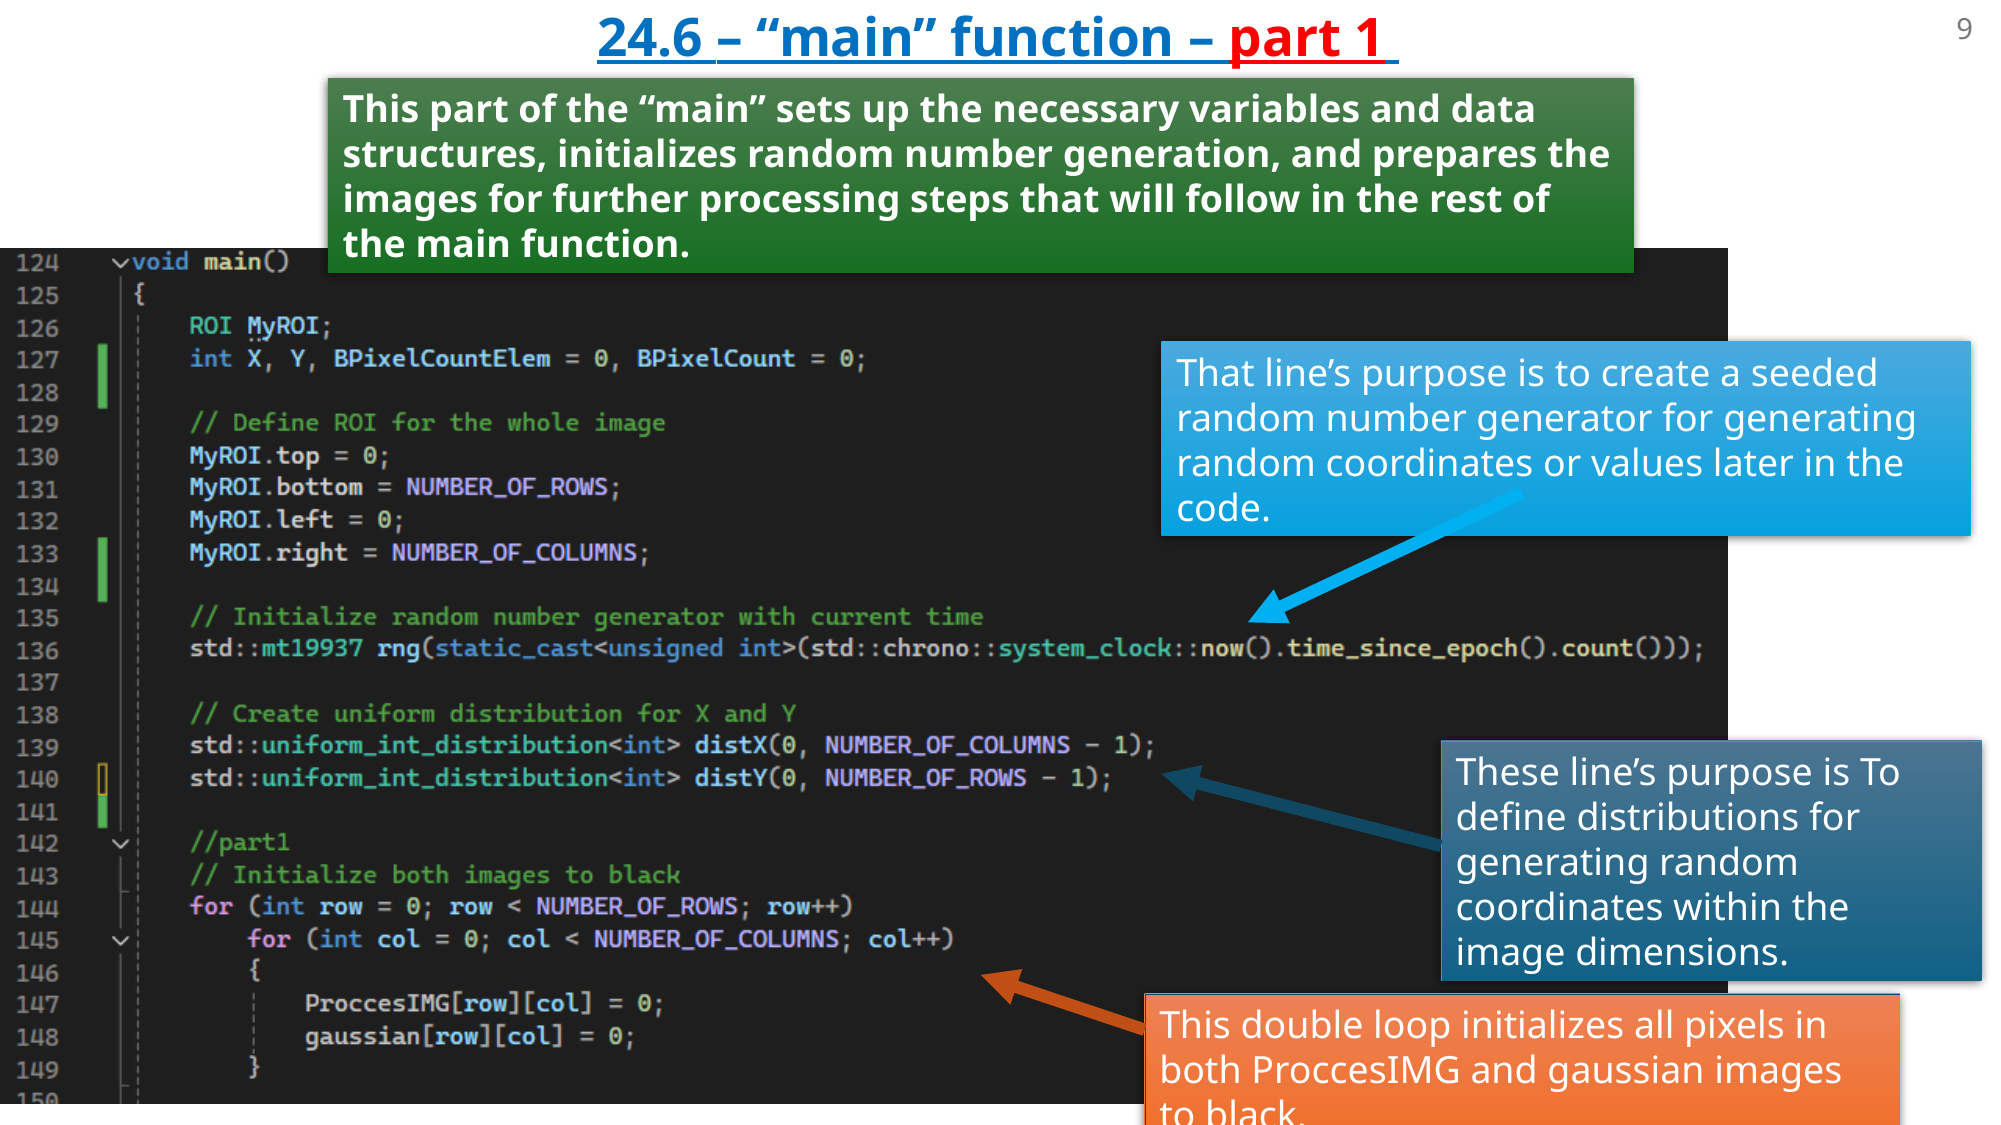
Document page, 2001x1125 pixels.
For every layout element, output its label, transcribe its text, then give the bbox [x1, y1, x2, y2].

text_box That line’s purpose is to create a seeded random number generator for generating random coordinates or values later in the code. [1728, 341, 1971, 536]
slide_number 9 [1941, 0, 2000, 60]
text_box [1160, 773, 1442, 847]
picture [0, 247, 1728, 1104]
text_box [1247, 492, 1523, 623]
text_box This double loop initializes all pixels in both ProccesIMG and gaussian images to black. [1144, 993, 1900, 1125]
text_box This part of the “main” sets up the necessary variables and data structures, initializes random number generation, and prepares the images for further processing steps that will follow in the rest of the main function. [327, 78, 1634, 247]
text_box These line’s purpose is To define distributions for generating random coordinates within the image dimensions. [1728, 740, 1982, 981]
text_box 24.6 – “main” function – part 1 [582, 0, 1418, 72]
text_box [980, 974, 1146, 1031]
